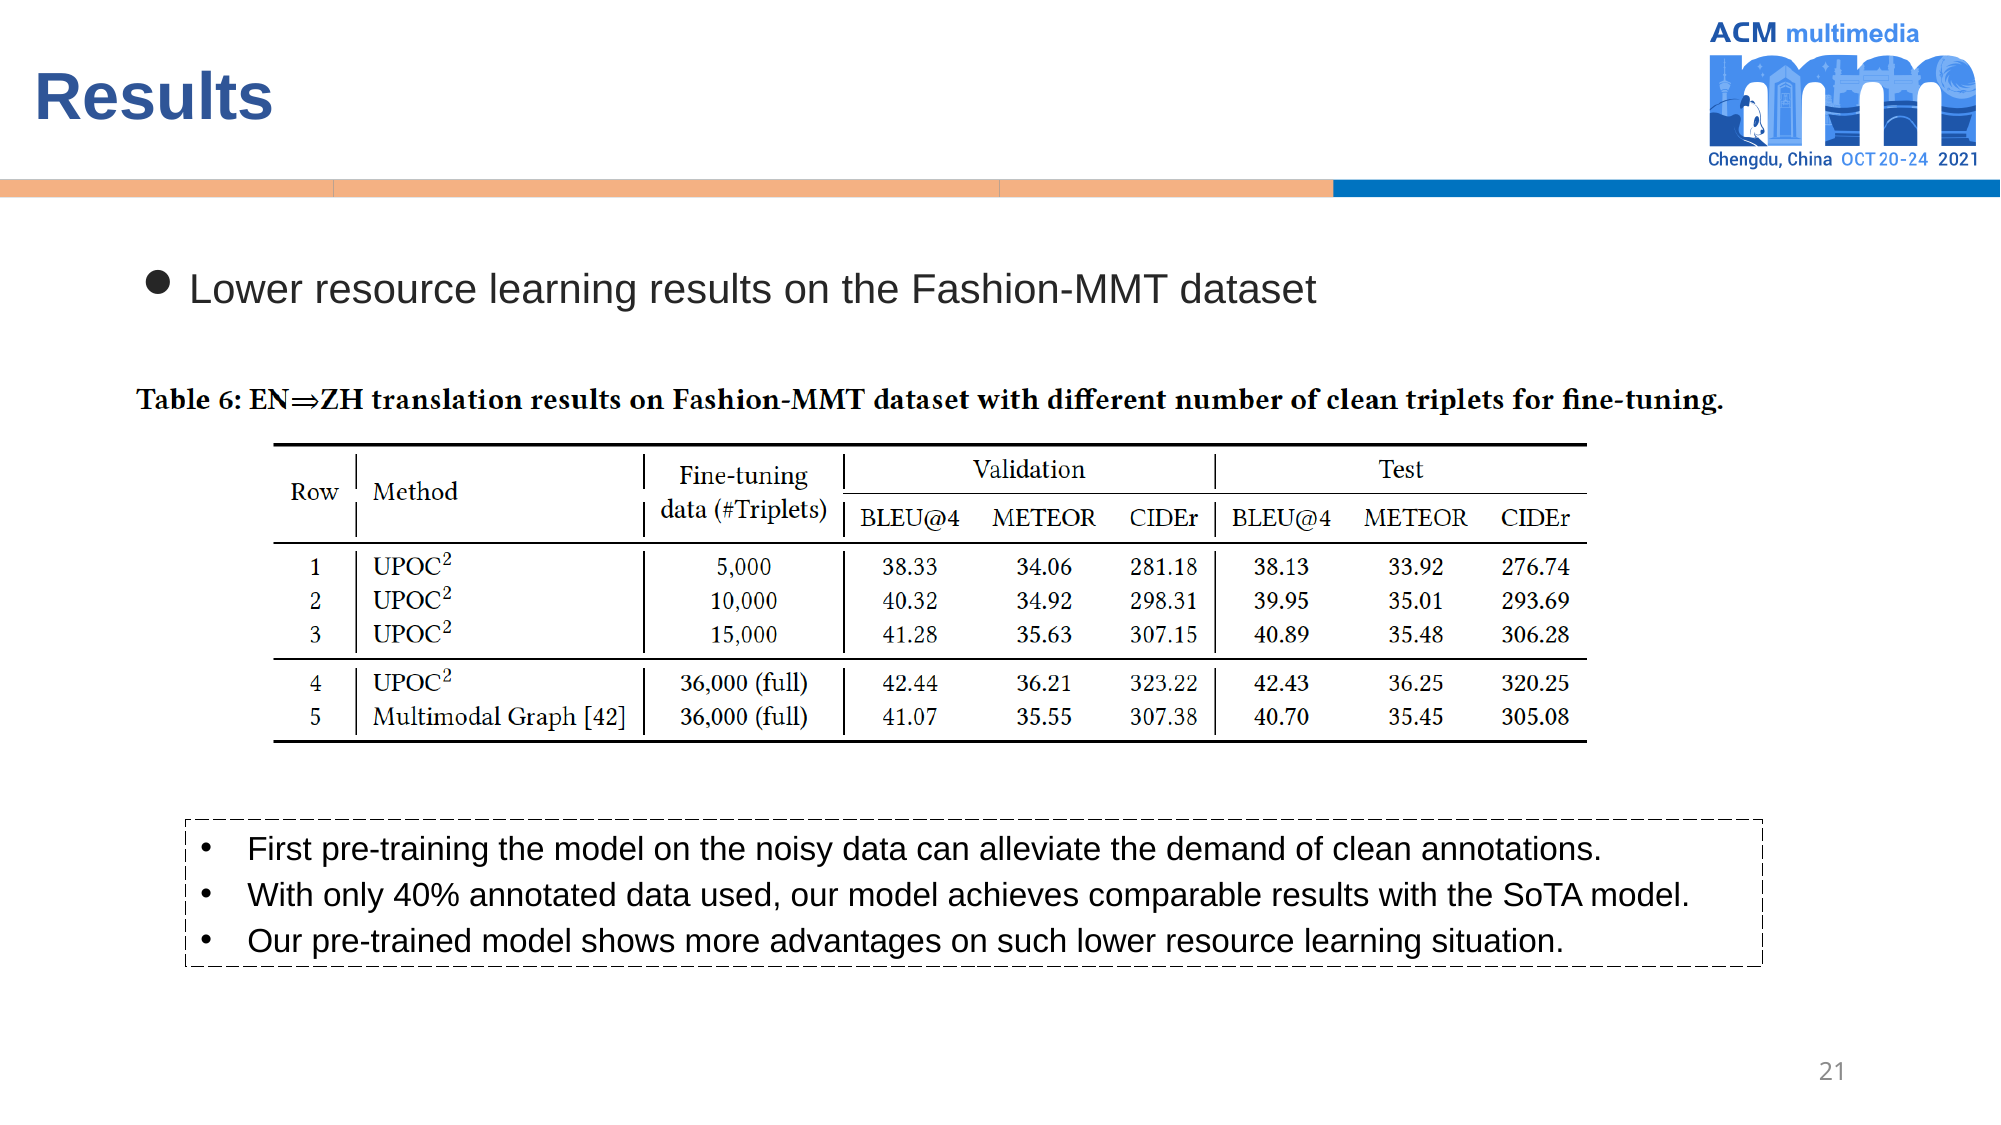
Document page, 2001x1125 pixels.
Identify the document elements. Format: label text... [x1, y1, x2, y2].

text_box Results [19, 45, 474, 141]
text_box First pre-training the model on the noisy data can alleviate the demand of clean annotations. With only 40% annotated data used, our model achieves comparable results with the SoTA model. Our pre-trained model shows more advantages on such lower resource learning situation. [185, 819, 1763, 967]
text_box [999, 178, 1334, 198]
slide_number 21 [1412, 1042, 1863, 1103]
text_box [1334, 178, 2000, 198]
text_box Lower resource learning results on the Fashion-MMT dataset [127, 254, 1821, 320]
picture [1696, 15, 1982, 172]
picture [127, 381, 1729, 747]
text_box [333, 178, 999, 198]
text_box [0, 178, 333, 198]
